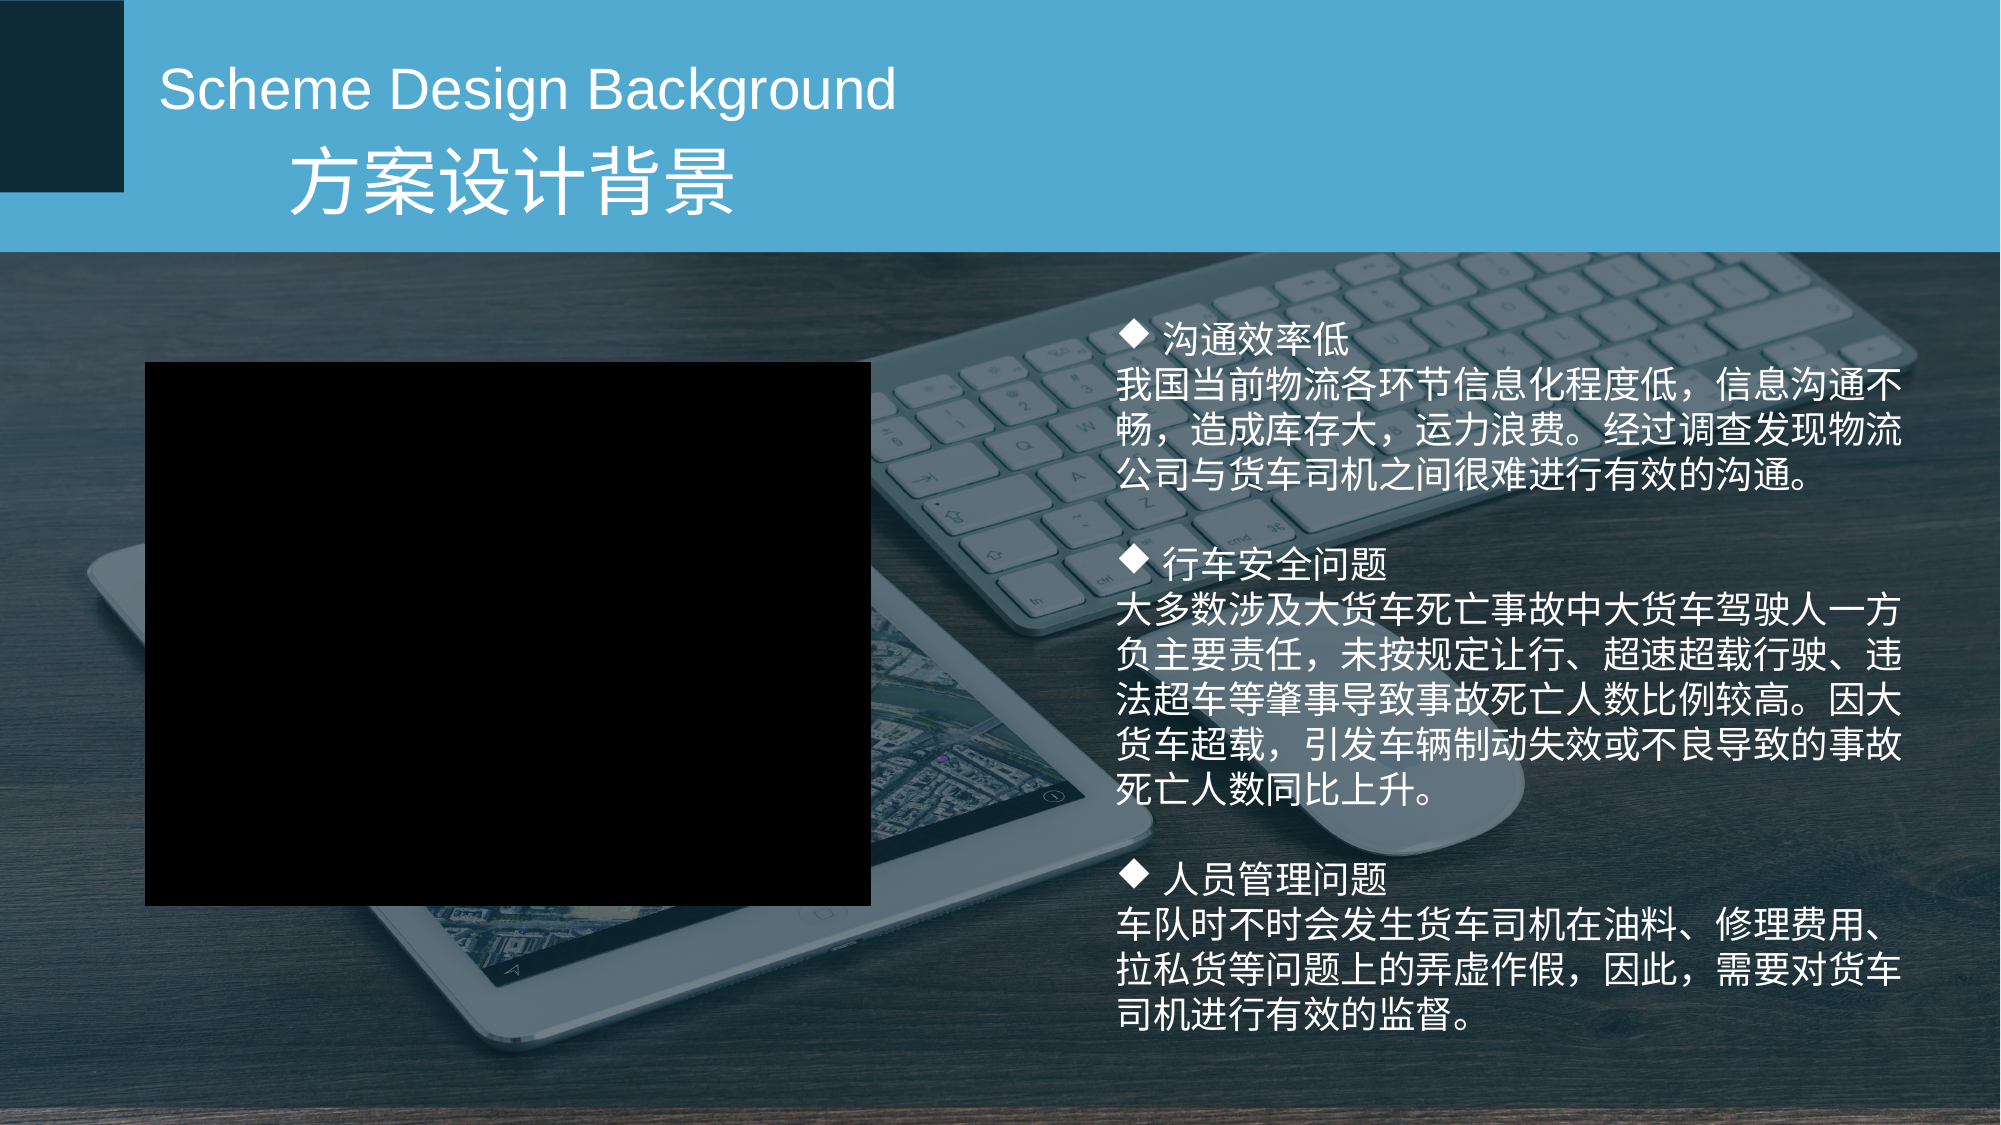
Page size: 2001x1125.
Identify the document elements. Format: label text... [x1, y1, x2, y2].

text_box [0, 0, 125, 193]
text_box [0, 253, 2000, 1109]
text_box 沟通效率低 我国当前物流各环节信息化程度低，信息沟通不畅，造成库存大，运力浪费。经过调查发现物流公司与货车司机之间很难进行有效的沟通。 行车安全问题 大多数涉及大货车死亡事故中大货车驾驶人一方负主要责任，未按规定让行、超速超载行驶、违法超车等肇事导致事故死亡人数比例较高。因大货车超载，引发车辆制动失效或不良导致的事故死亡人数同比上升。 人员管理问题 车队时不时会发生货车司机在油料、修理费用、拉私货等问题上的弄虚作假，因此，需要对货车司机进行有效的监督。 [1100, 308, 1942, 1044]
text_box Scheme Design Background [144, 43, 1283, 129]
text_box 方案设计背景 [272, 127, 752, 232]
text_box [0, 0, 2000, 253]
picture [0, 0, 2001, 1125]
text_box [144, 361, 871, 907]
